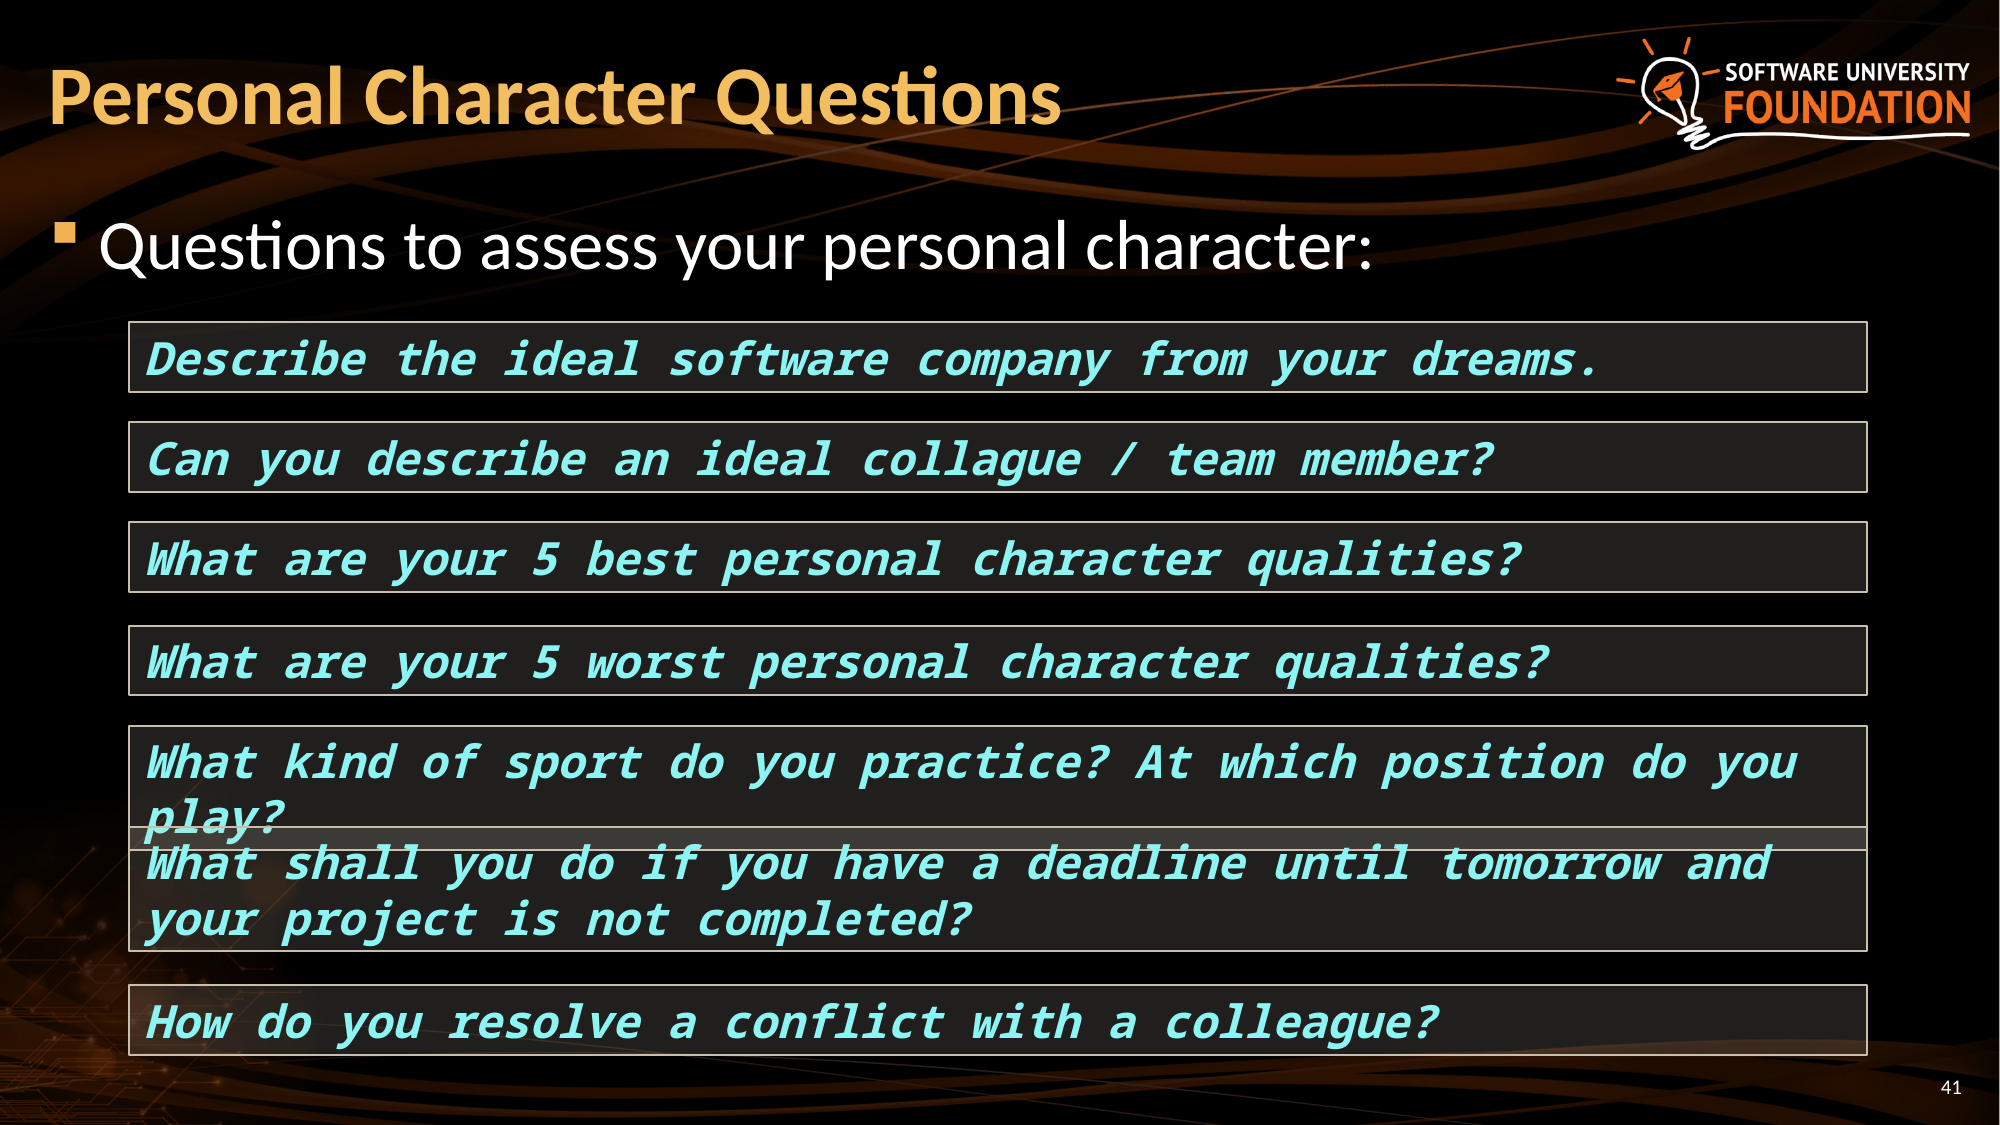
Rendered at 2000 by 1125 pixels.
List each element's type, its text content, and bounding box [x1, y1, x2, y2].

text_box How do you resolve a conflict with a colleague? [129, 985, 1867, 1055]
text_box What shall you do if you have a deadline until tomorrow and your project is not completed? [129, 826, 1867, 952]
text_box Can you describe an ideal collague / team member? [129, 422, 1867, 492]
title Personal Character Questions [30, 6, 1602, 189]
picture [0, 0, 2000, 1125]
text_box Describe the ideal software company from your dreams. [129, 322, 1867, 392]
text_box What are your 5 worst personal character qualities? [129, 625, 1867, 696]
list Questions to assess your personal character: [31, 188, 1968, 1103]
text_box What are your 5 best personal character qualities? [129, 522, 1867, 592]
text_box What kind of sport do you practice? At which position do you play? [129, 725, 1867, 826]
